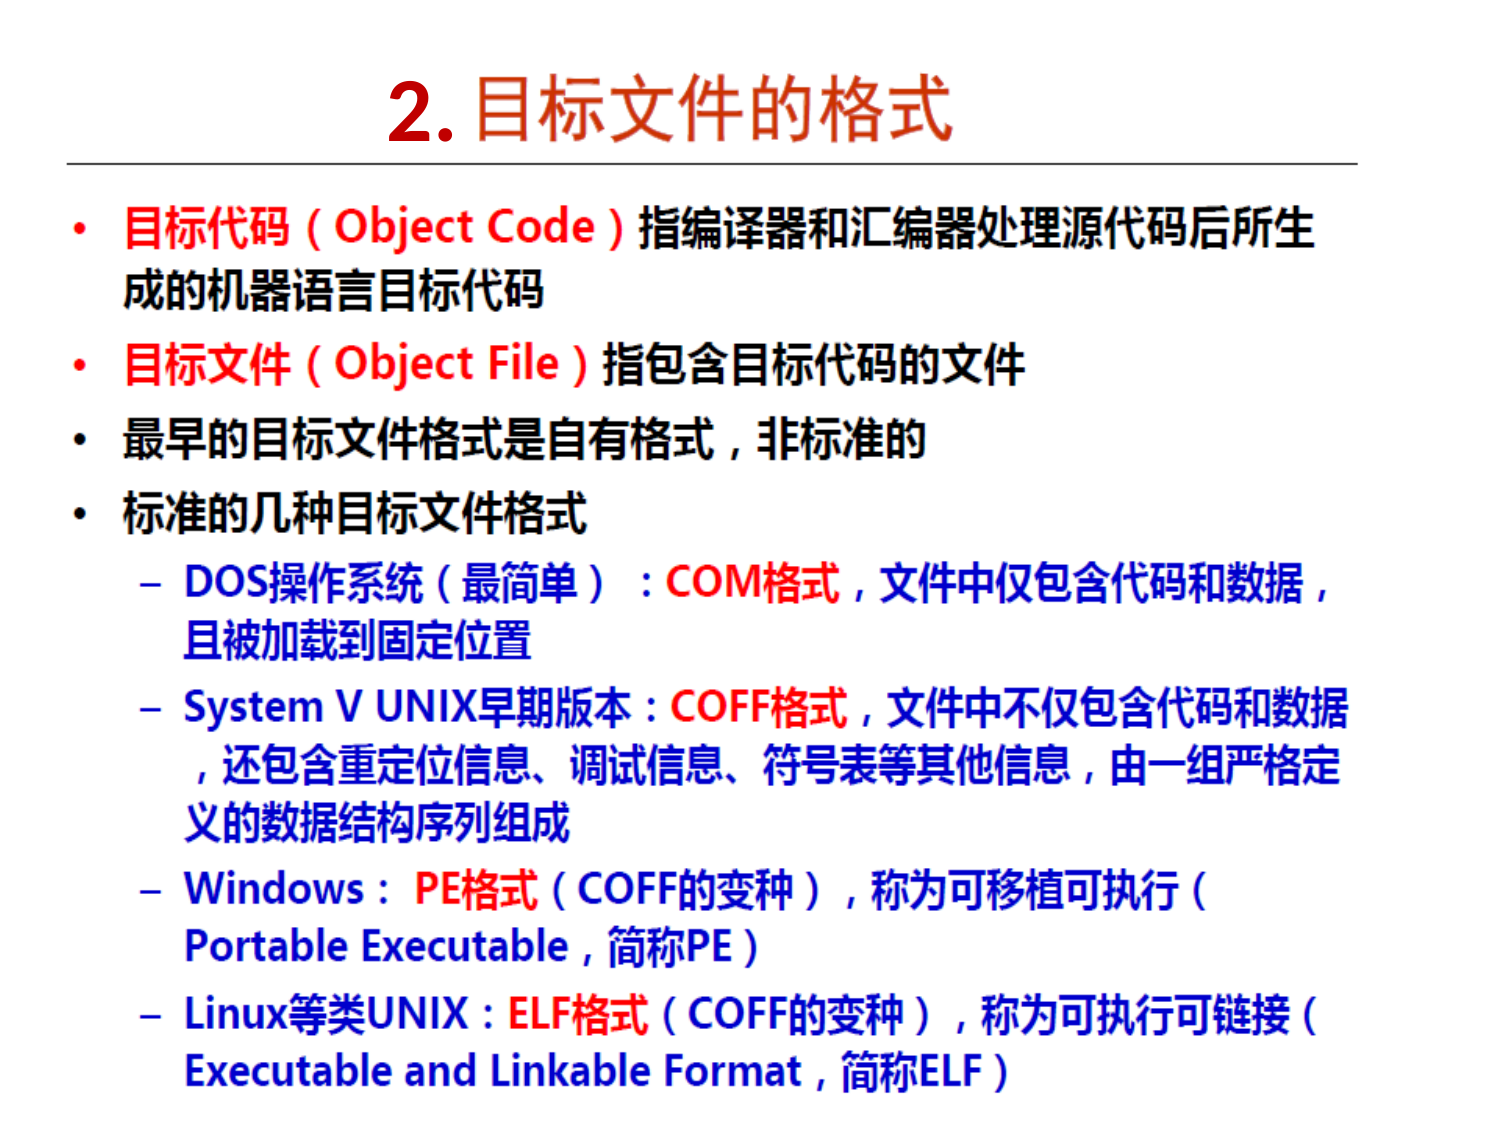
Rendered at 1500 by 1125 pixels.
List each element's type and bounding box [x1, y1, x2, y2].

picture [52, 42, 1369, 1125]
